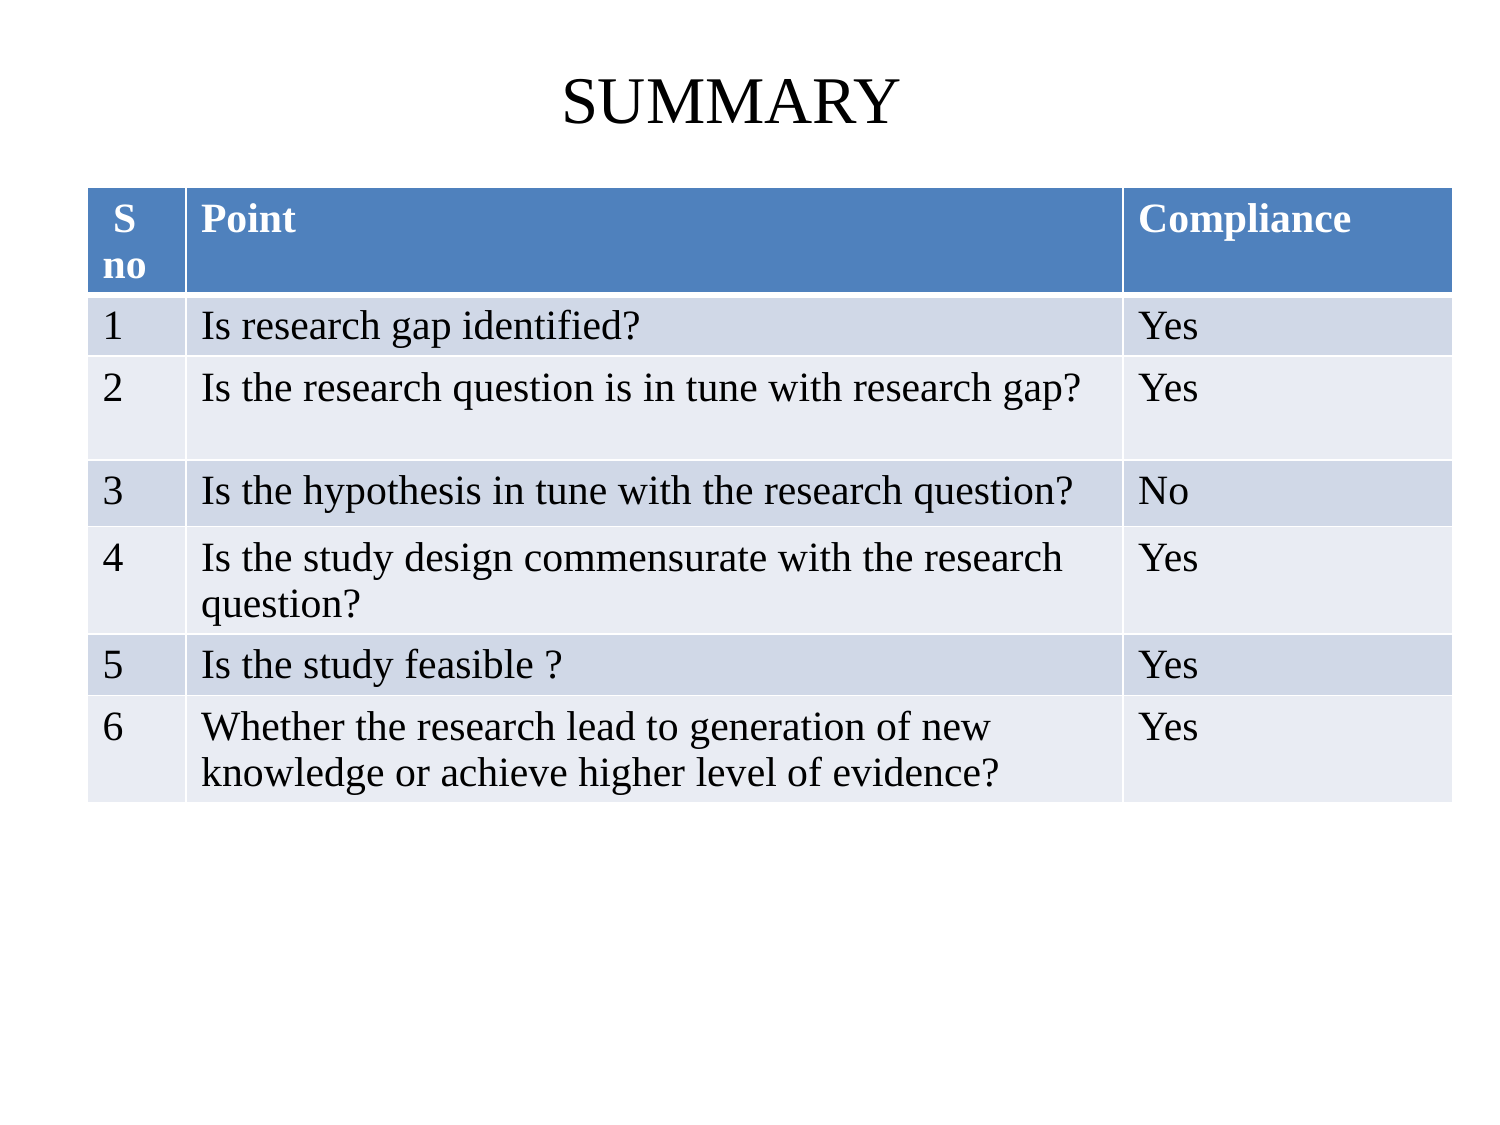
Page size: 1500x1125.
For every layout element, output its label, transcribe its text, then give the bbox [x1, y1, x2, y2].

table_header Point [187, 188, 1122, 292]
table_cell 5 [88, 635, 185, 695]
table_cell Is the research question is in tune with research gap? [187, 357, 1122, 459]
table_cell Is the study design commensurate with the research question? [187, 527, 1122, 633]
table_cell 6 [88, 696, 185, 802]
table_header Compliance [1124, 188, 1452, 292]
table_cell No [1124, 461, 1452, 526]
table_cell 2 [88, 357, 185, 459]
table_cell 1 [88, 298, 185, 355]
table_cell Is the study feasible ? [187, 635, 1122, 695]
table_cell 4 [88, 527, 185, 633]
text_box SUMMARY [177, 49, 917, 145]
table_cell Whether the research lead to generation of new knowledge or achieve higher level of evidence? [187, 696, 1122, 802]
table_cell Yes [1124, 298, 1452, 355]
table_cell Is the hypothesis in tune with the research question? [187, 461, 1122, 526]
table_cell Yes [1124, 357, 1452, 459]
table_cell Yes [1124, 635, 1452, 695]
table_cell Is research gap identified? [187, 298, 1122, 355]
table_header S no [88, 188, 185, 292]
table_cell Yes [1124, 696, 1452, 802]
table_cell 3 [88, 461, 185, 526]
table_cell Yes [1124, 527, 1452, 633]
